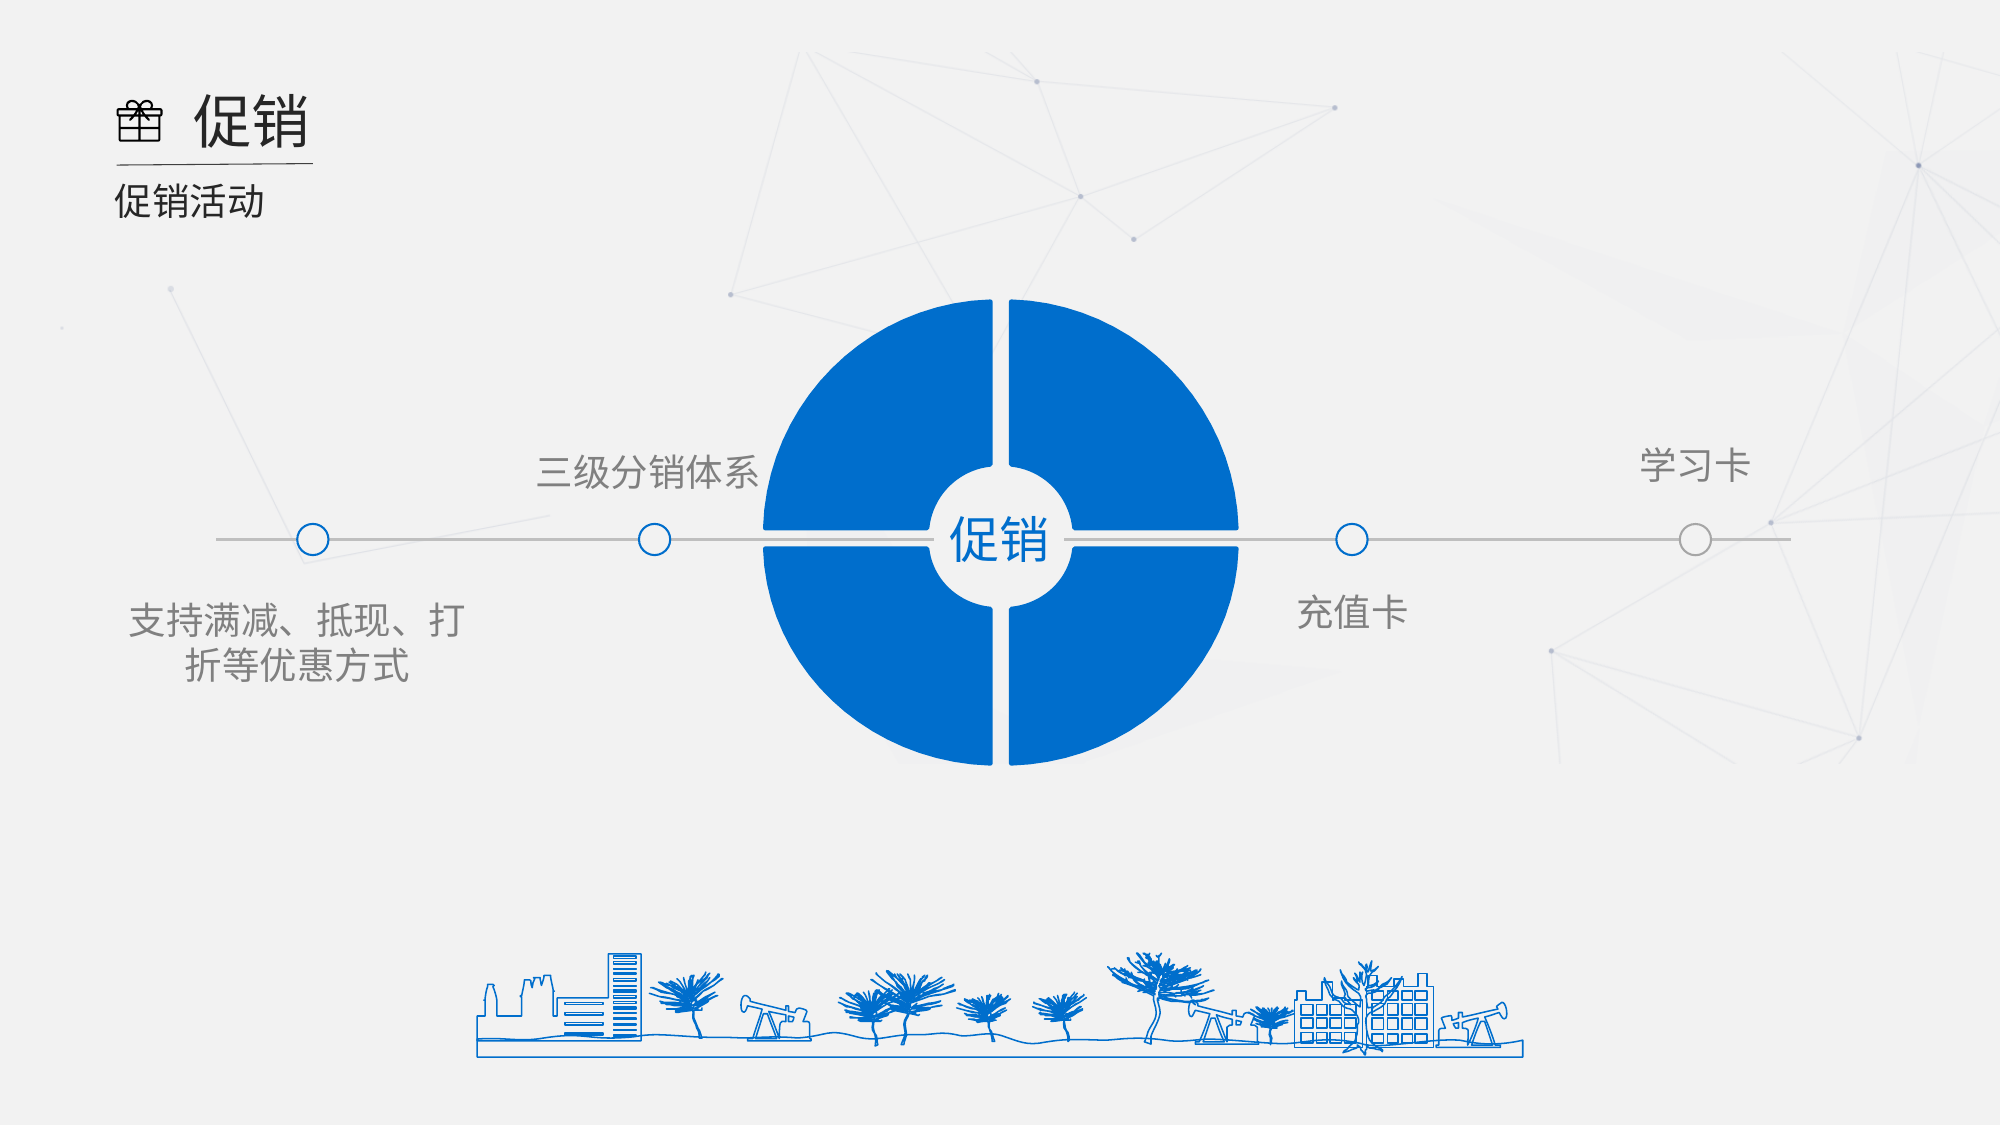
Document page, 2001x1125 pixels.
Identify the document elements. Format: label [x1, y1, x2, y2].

text_box [477, 953, 1523, 1058]
picture [0, 52, 2000, 764]
